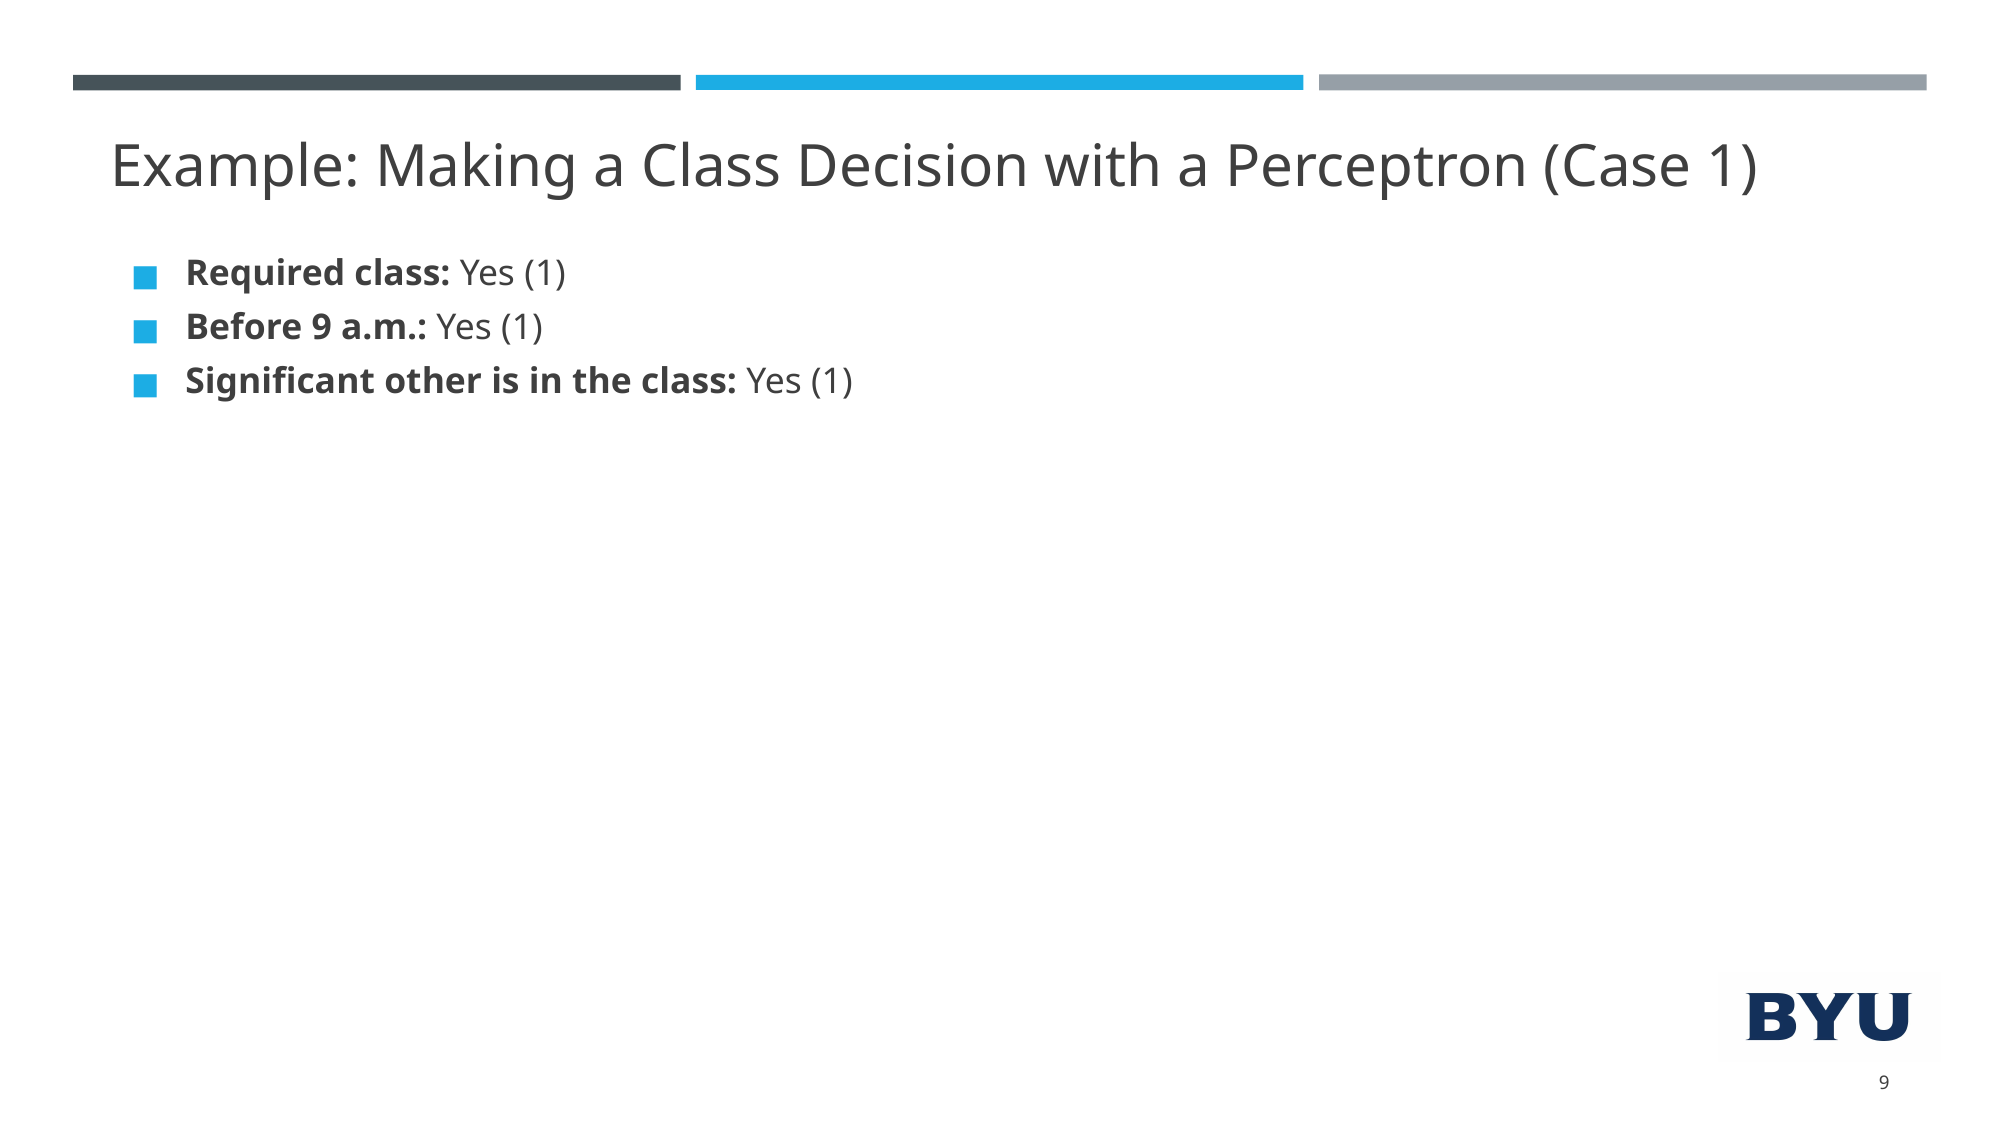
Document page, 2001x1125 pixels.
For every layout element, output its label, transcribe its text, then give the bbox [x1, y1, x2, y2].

title Example: Making a Class Decision with a Perceptron (Case 1) [95, 115, 1905, 206]
picture [1718, 972, 1941, 1062]
slide_number 9 [1732, 1053, 1905, 1114]
